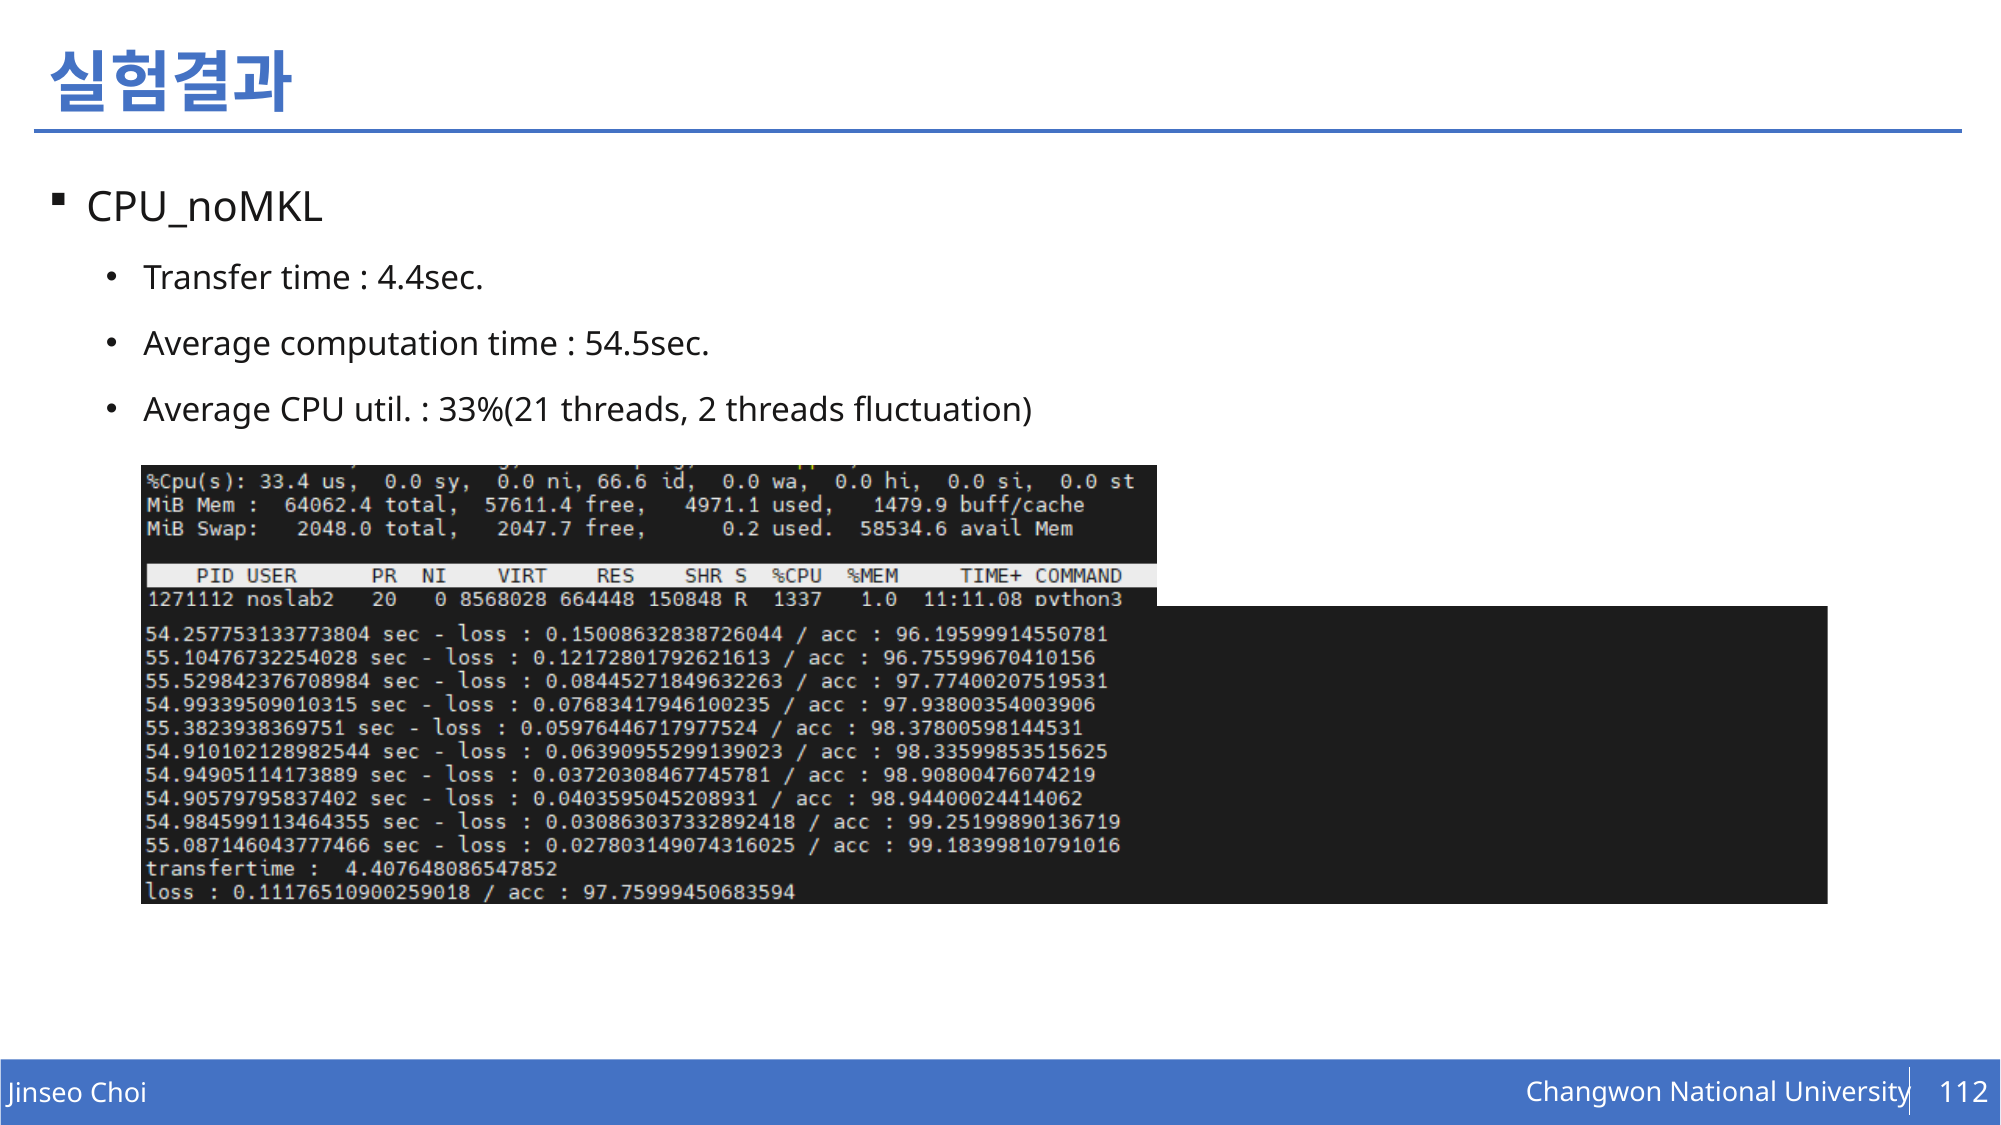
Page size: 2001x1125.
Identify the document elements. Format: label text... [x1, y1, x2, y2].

slide_number 112 [1927, 1063, 2000, 1124]
title 실험결과 [33, 27, 1963, 143]
picture [141, 465, 1828, 904]
list CPU_noMKL Transfer time : 4.4sec. Average computation time : 54.5sec. Average CPU util. : 33%(21 threads, 2 threads fluctuation) [33, 152, 1963, 997]
